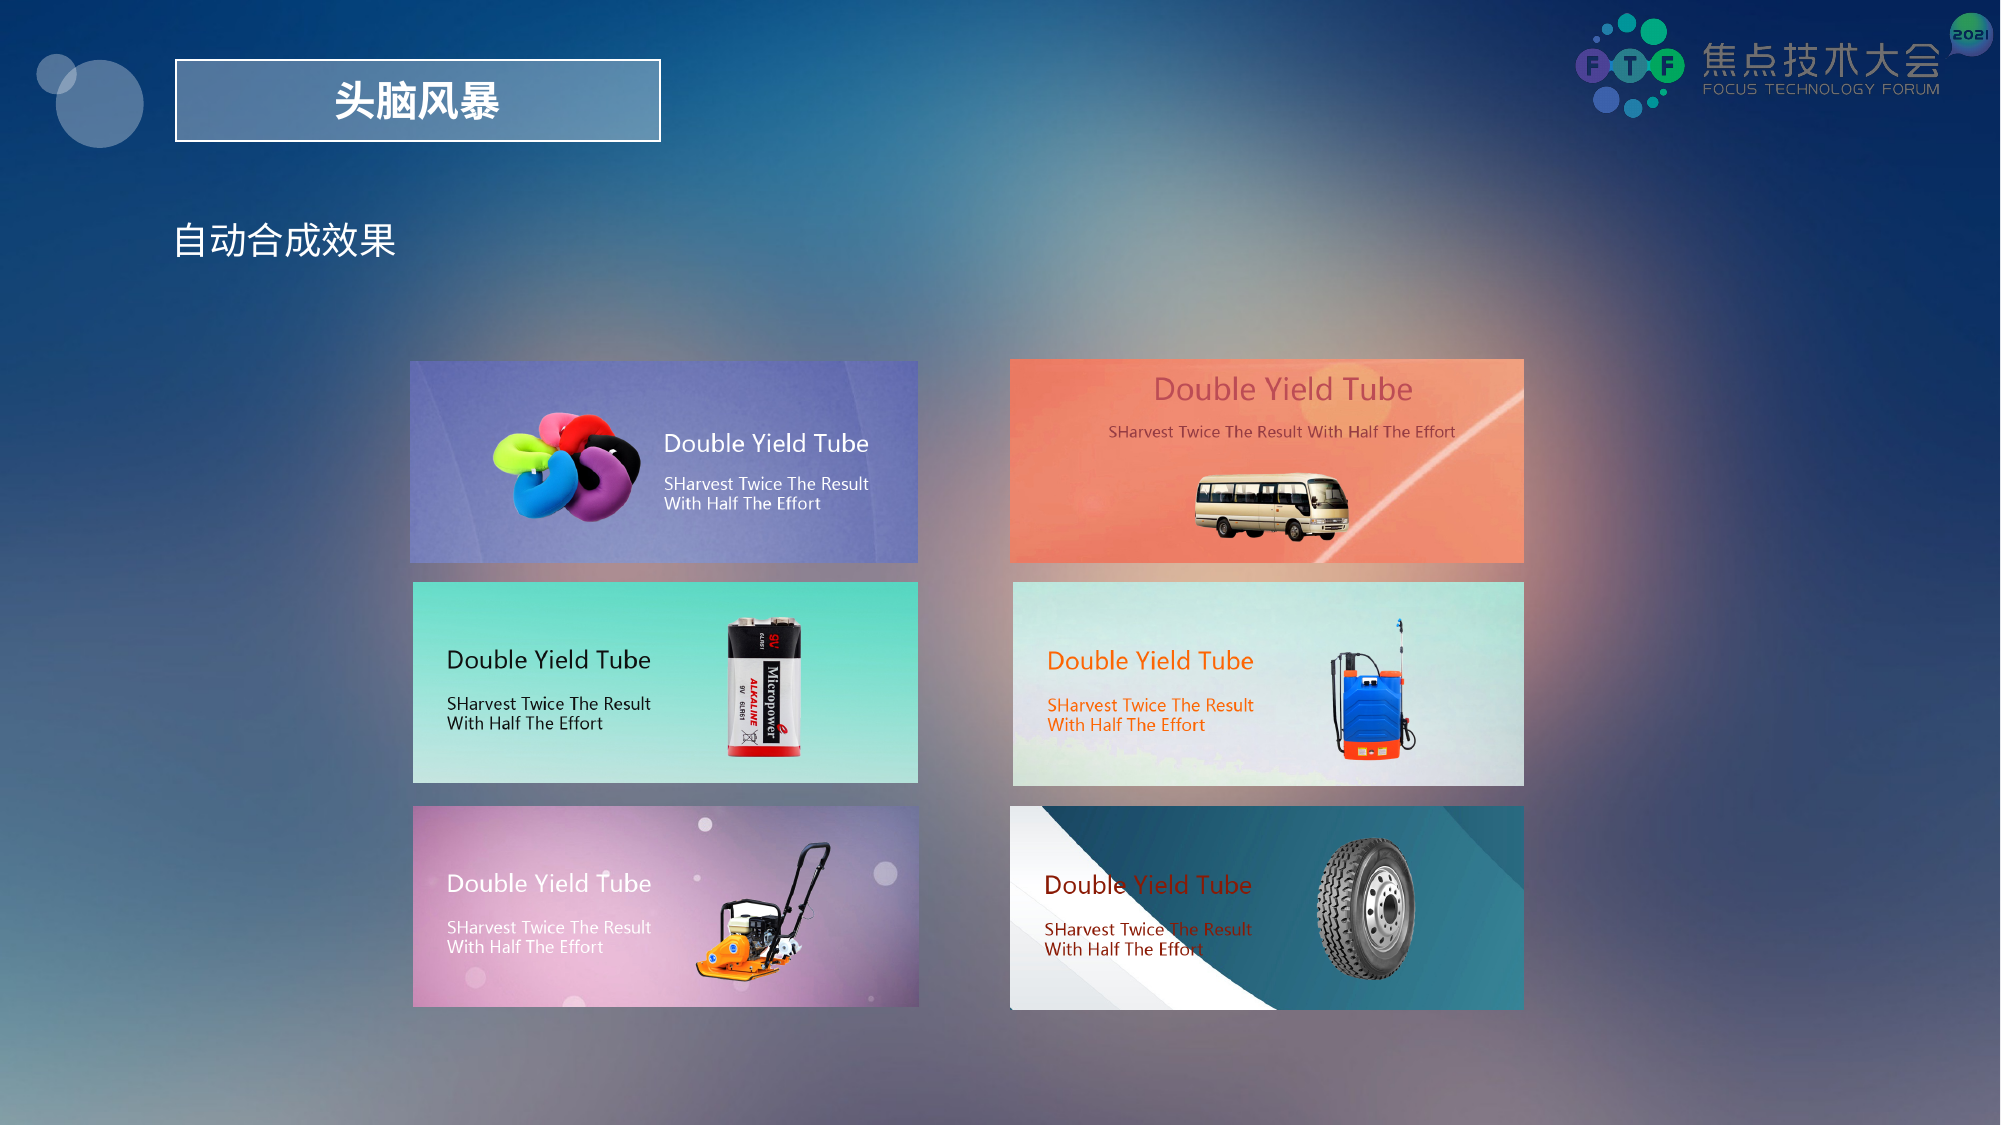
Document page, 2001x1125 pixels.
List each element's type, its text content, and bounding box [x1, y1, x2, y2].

text_box [175, 59, 661, 67]
text_box 自动合成效果 [157, 209, 412, 270]
text_box 头脑风暴 [161, 67, 675, 133]
text_box [175, 133, 661, 142]
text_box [36, 53, 144, 149]
picture [0, 0, 2001, 1125]
